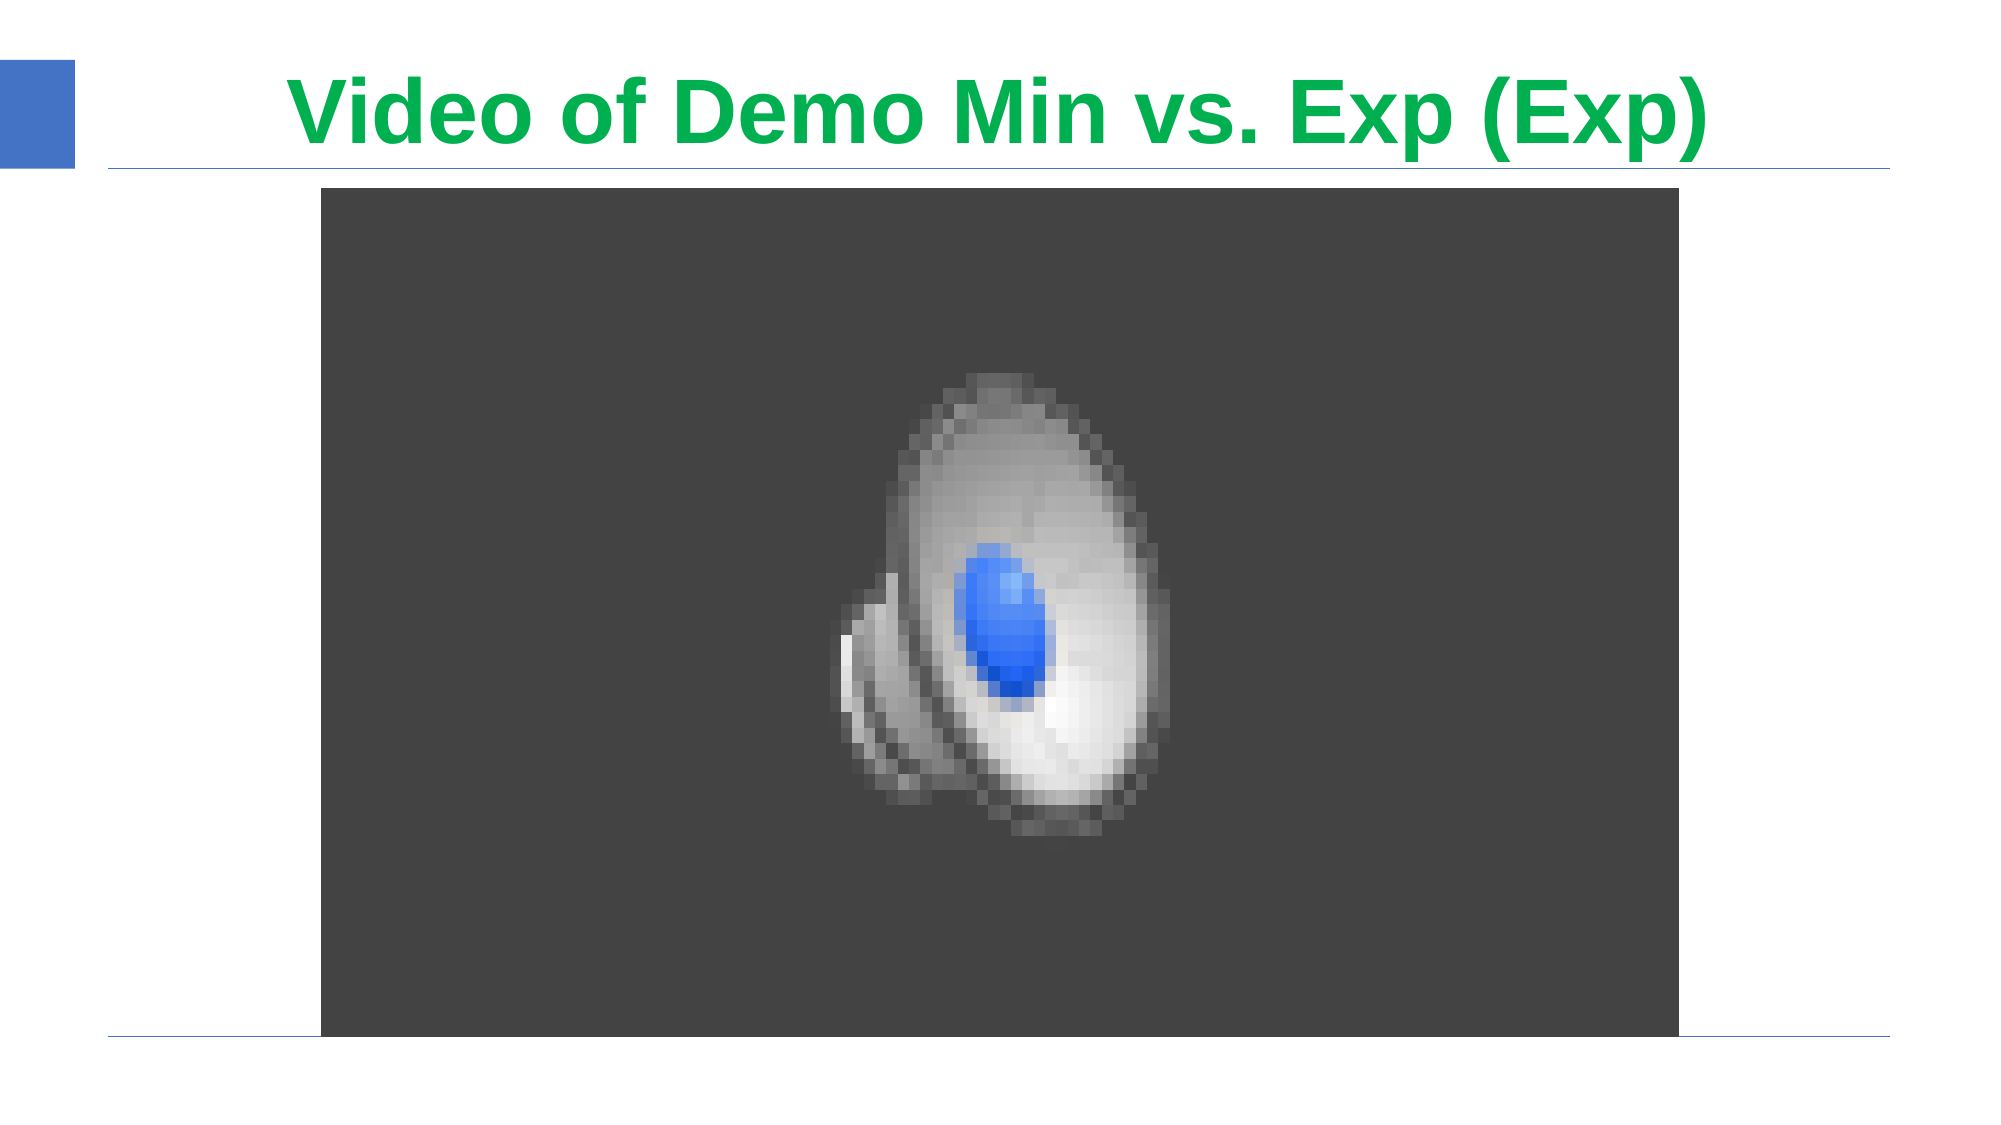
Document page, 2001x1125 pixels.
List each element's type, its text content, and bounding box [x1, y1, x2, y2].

title Video of Demo Min vs. Exp (Exp) [136, 50, 1862, 179]
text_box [319, 187, 1680, 1038]
